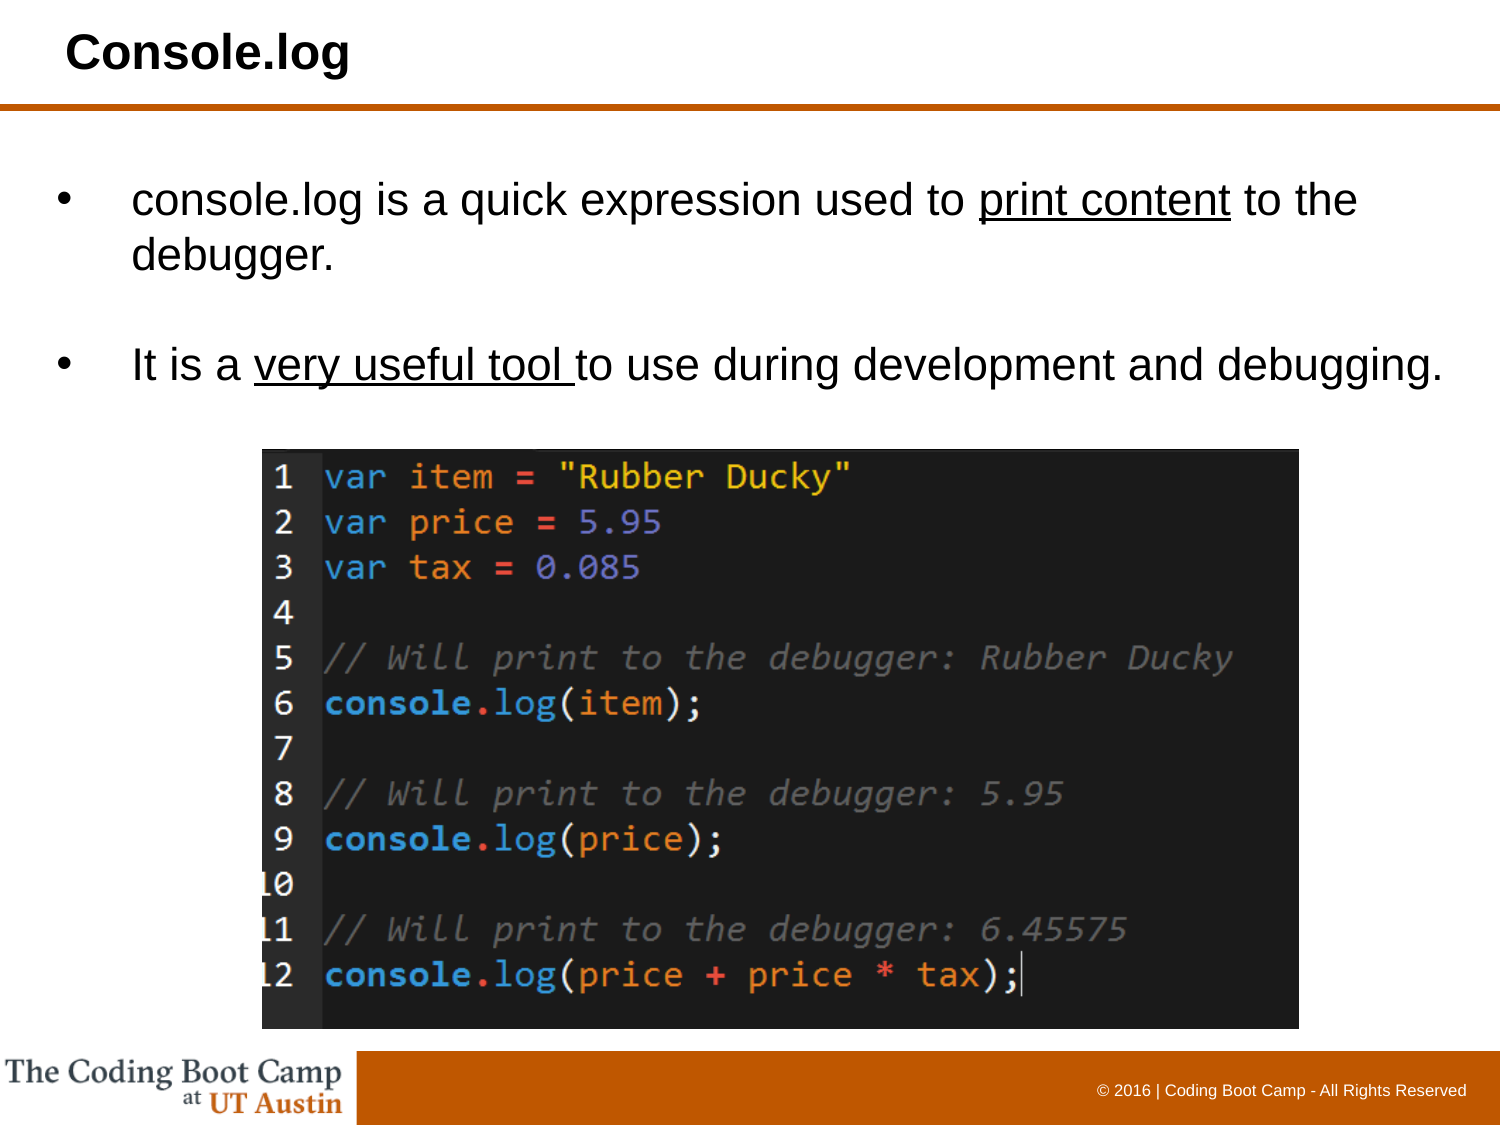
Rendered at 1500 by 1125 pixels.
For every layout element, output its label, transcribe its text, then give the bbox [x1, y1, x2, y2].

title Console.log [50, 0, 948, 108]
picture [262, 449, 1299, 1029]
picture [0, 1050, 357, 1125]
text_box console.log is a quick expression used to print content to the debugger. It is a very useful tool to use during development and debugging. [3, 162, 1488, 613]
